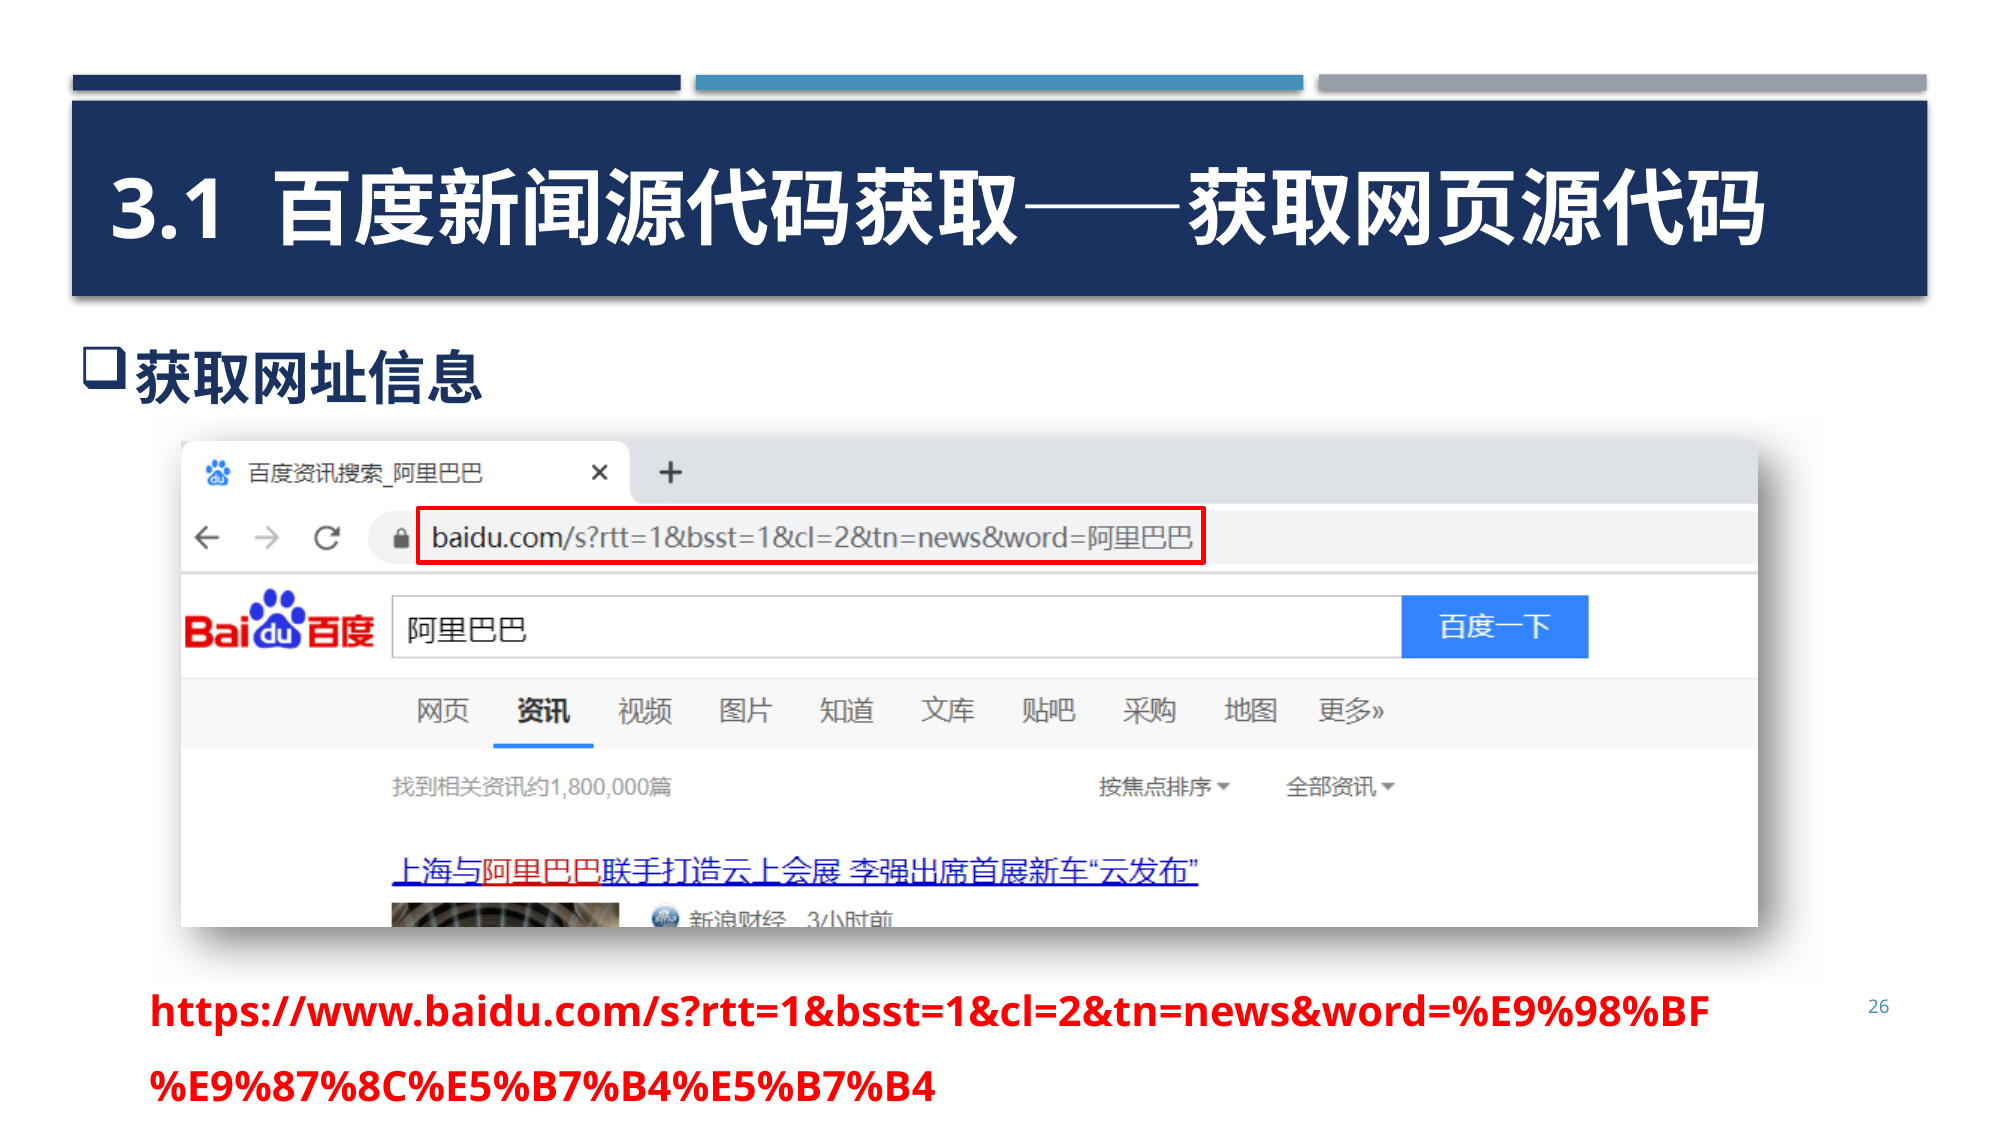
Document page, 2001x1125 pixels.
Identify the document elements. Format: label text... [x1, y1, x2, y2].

text_box 获取网址信息 [63, 298, 1925, 419]
text_box 3.1 百度新闻源代码获取——获取网页源代码 [95, 147, 1884, 263]
picture [180, 441, 1758, 927]
text_box https://www.baidu.com/s?rtt=1&bsst=1&cl=2&tn=news&word=%E9%98%BF%E9%87%8C%E5%B7%B4%E5%B7%B4 [134, 952, 1925, 1117]
